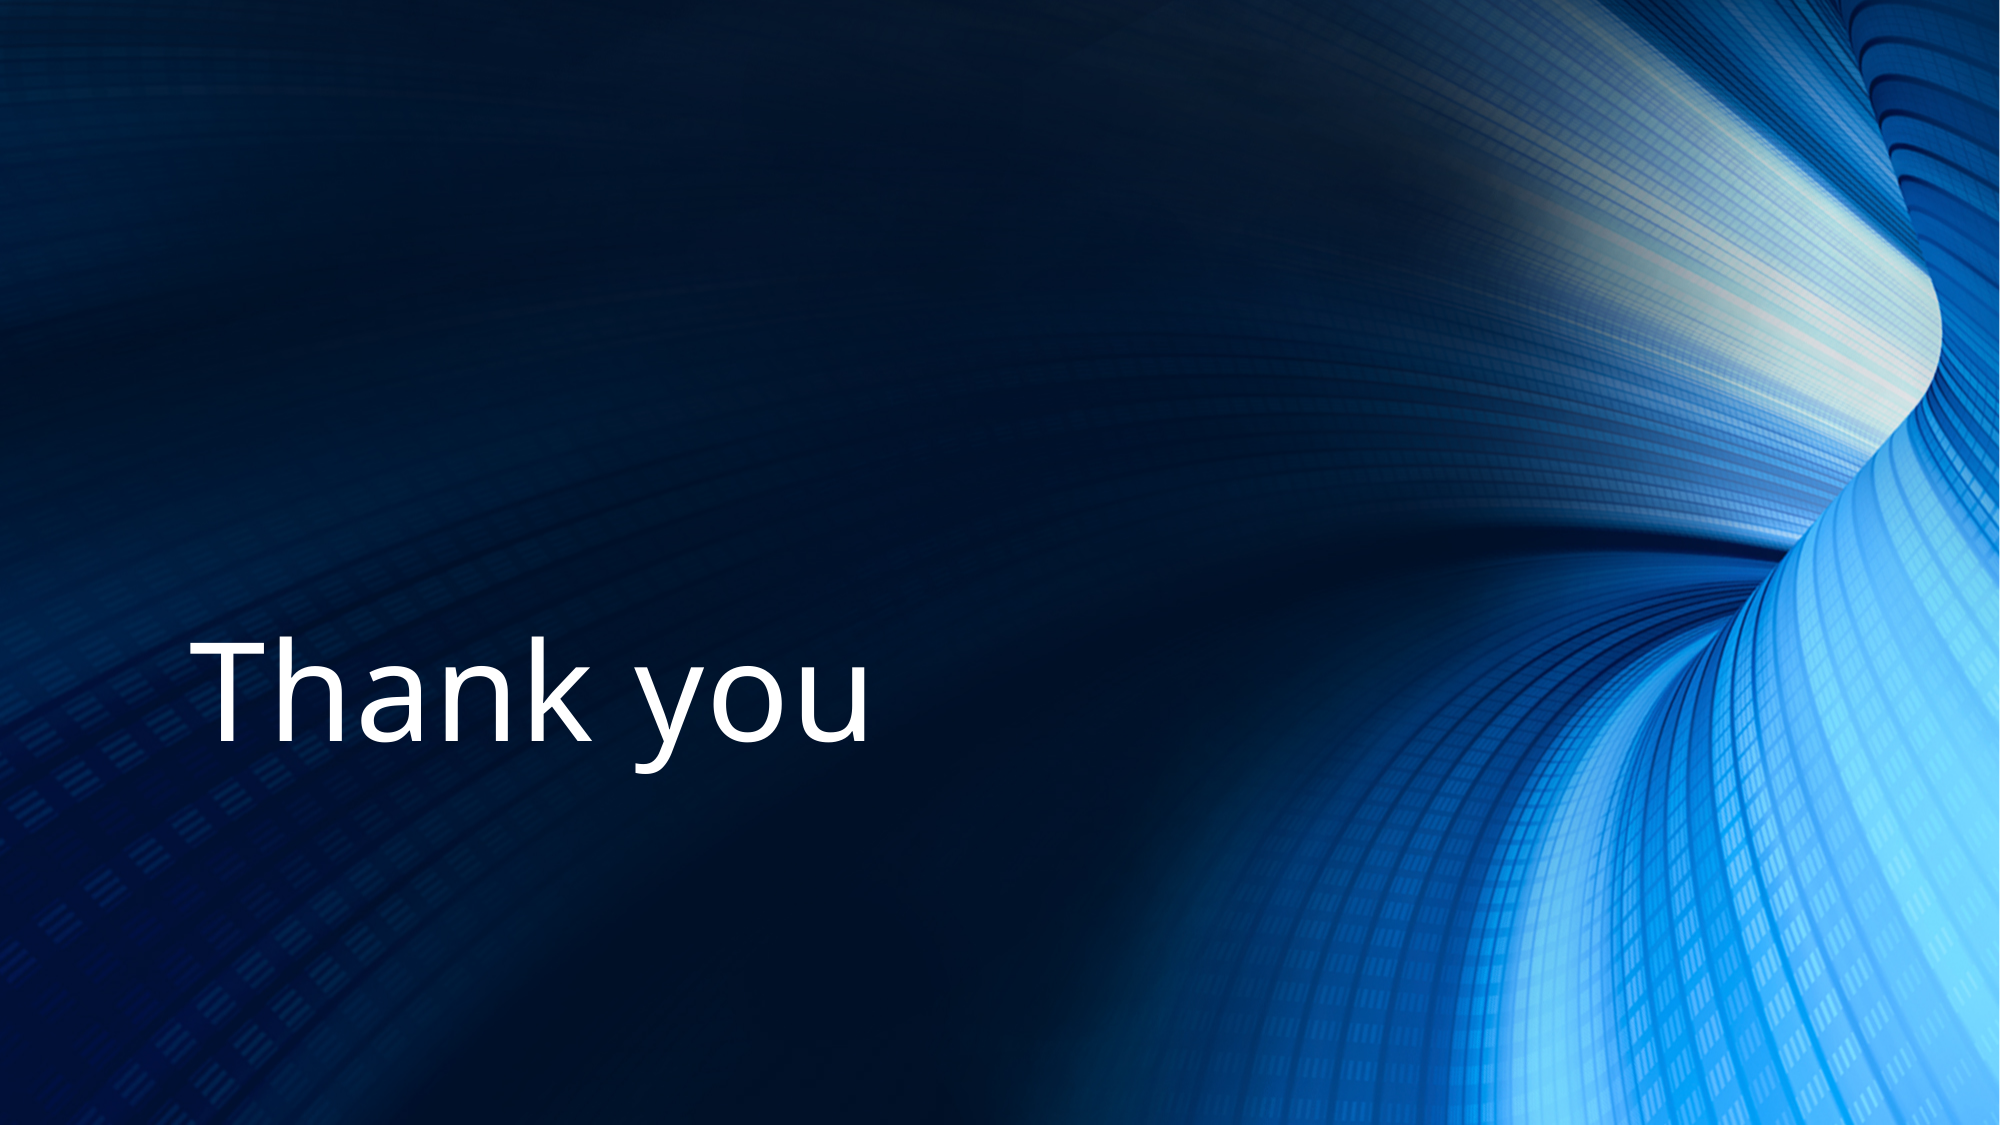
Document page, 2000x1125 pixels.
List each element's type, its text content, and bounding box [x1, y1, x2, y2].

picture [0, 0, 2000, 1125]
title Thank you [174, 299, 1525, 775]
